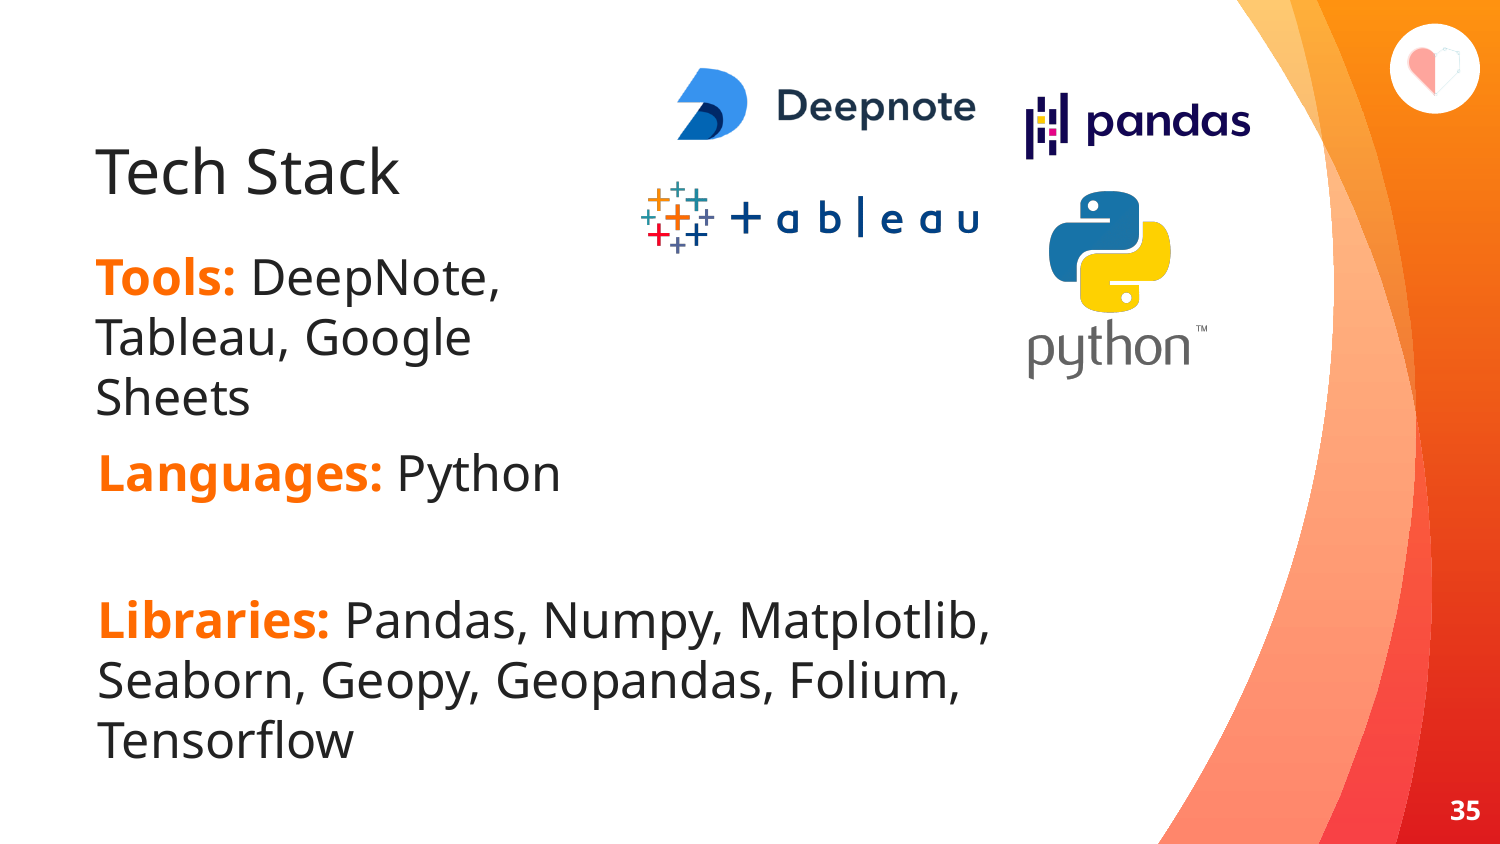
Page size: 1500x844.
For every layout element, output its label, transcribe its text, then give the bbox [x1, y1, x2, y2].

title Tech Stack [95, 85, 551, 208]
picture [1015, 76, 1261, 177]
picture [639, 175, 981, 258]
text_box Languages: Python [82, 426, 1125, 517]
picture [1407, 47, 1461, 96]
picture [1015, 189, 1219, 383]
picture [675, 60, 978, 151]
list Tools: DeepNote, Tableau, Google Sheets [95, 245, 604, 327]
text_box Libraries: Pandas, Numpy, Matplotlib, Seaborn, Geopy, Geopandas, Folium, Tensorflow [82, 573, 1125, 784]
slide_number ‹#› [1391, 779, 1482, 844]
